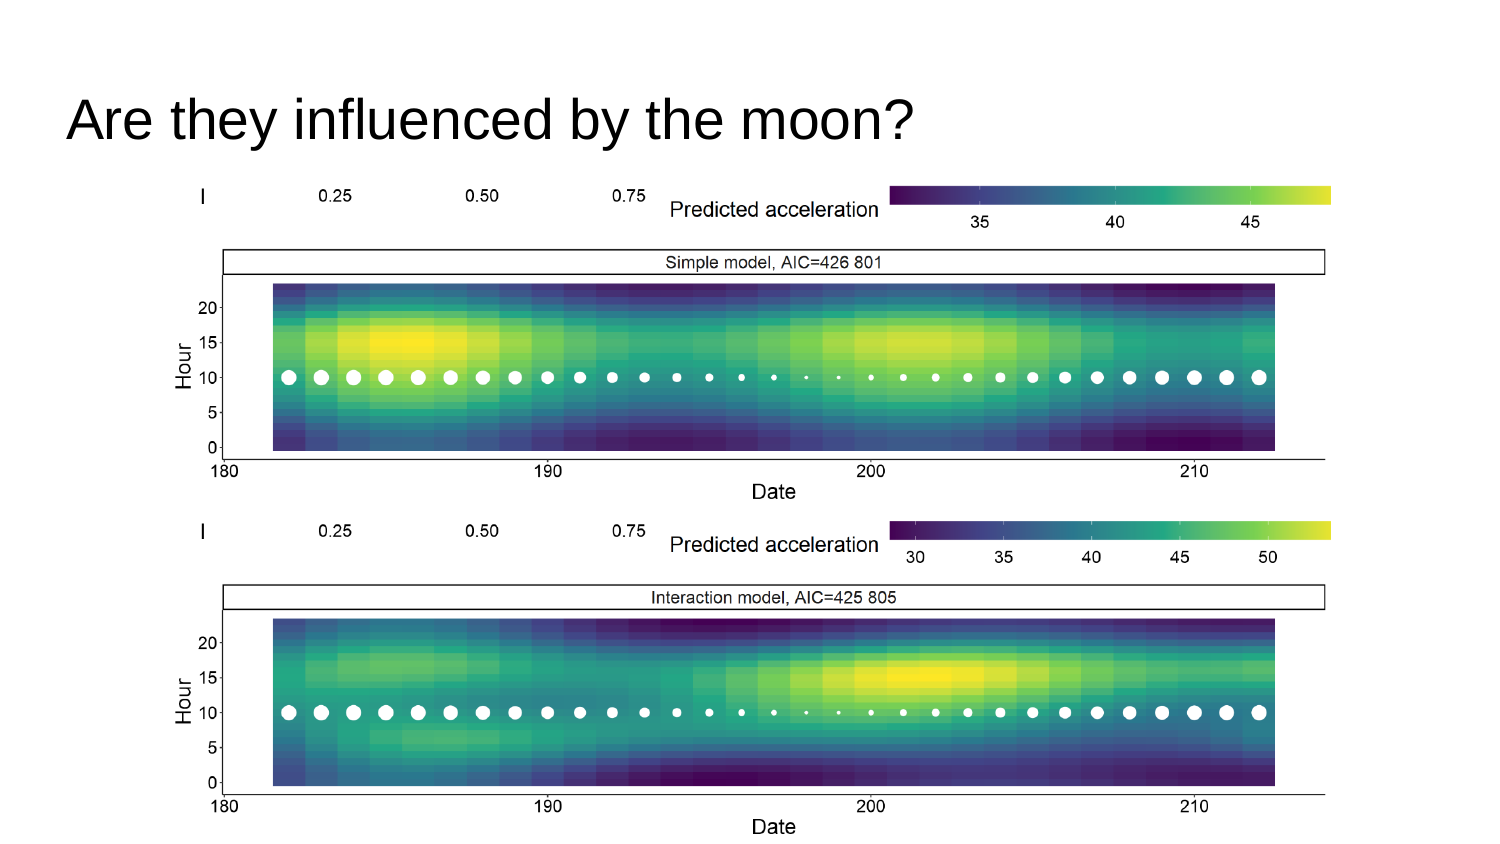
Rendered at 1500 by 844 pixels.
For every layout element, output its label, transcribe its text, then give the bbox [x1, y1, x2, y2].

picture [169, 174, 1331, 844]
title Are they influenced by the moon? [51, 72, 1449, 167]
